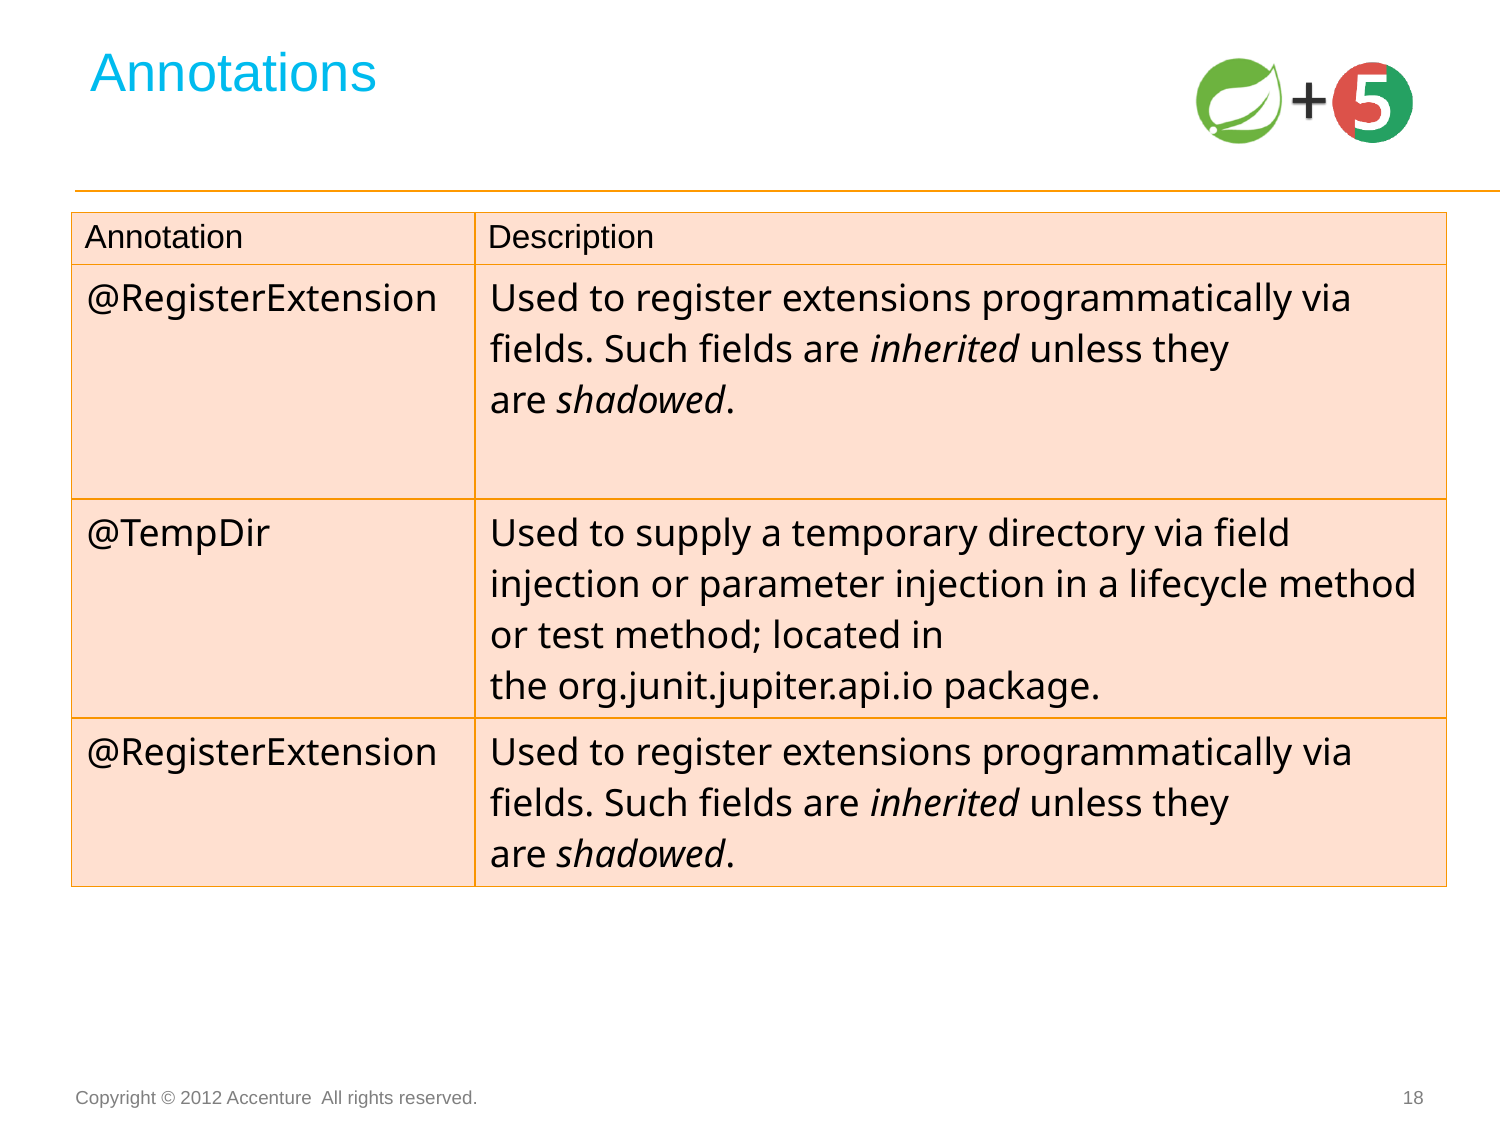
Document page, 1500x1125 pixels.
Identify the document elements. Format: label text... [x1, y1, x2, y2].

table_cell Used to register extensions programmatically via fields. Such fields are inherited unless they are shadowed. [476, 719, 1446, 886]
table_cell Used to supply a temporary directory via field injection or parameter injection in a lifecycle method or test method; located in the org.junit.jupiter.api.io package. [476, 500, 1446, 717]
table_header Annotation [72, 213, 474, 264]
table_header Description [476, 213, 1446, 264]
title Annotations [75, 27, 1422, 157]
table_cell Used to register extensions programmatically via fields. Such fields are inherited unless they are shadowed. [476, 265, 1446, 498]
table_cell @RegisterExtension [72, 719, 474, 886]
table_cell @TempDir [72, 500, 474, 717]
table_cell @RegisterExtension [72, 265, 474, 498]
